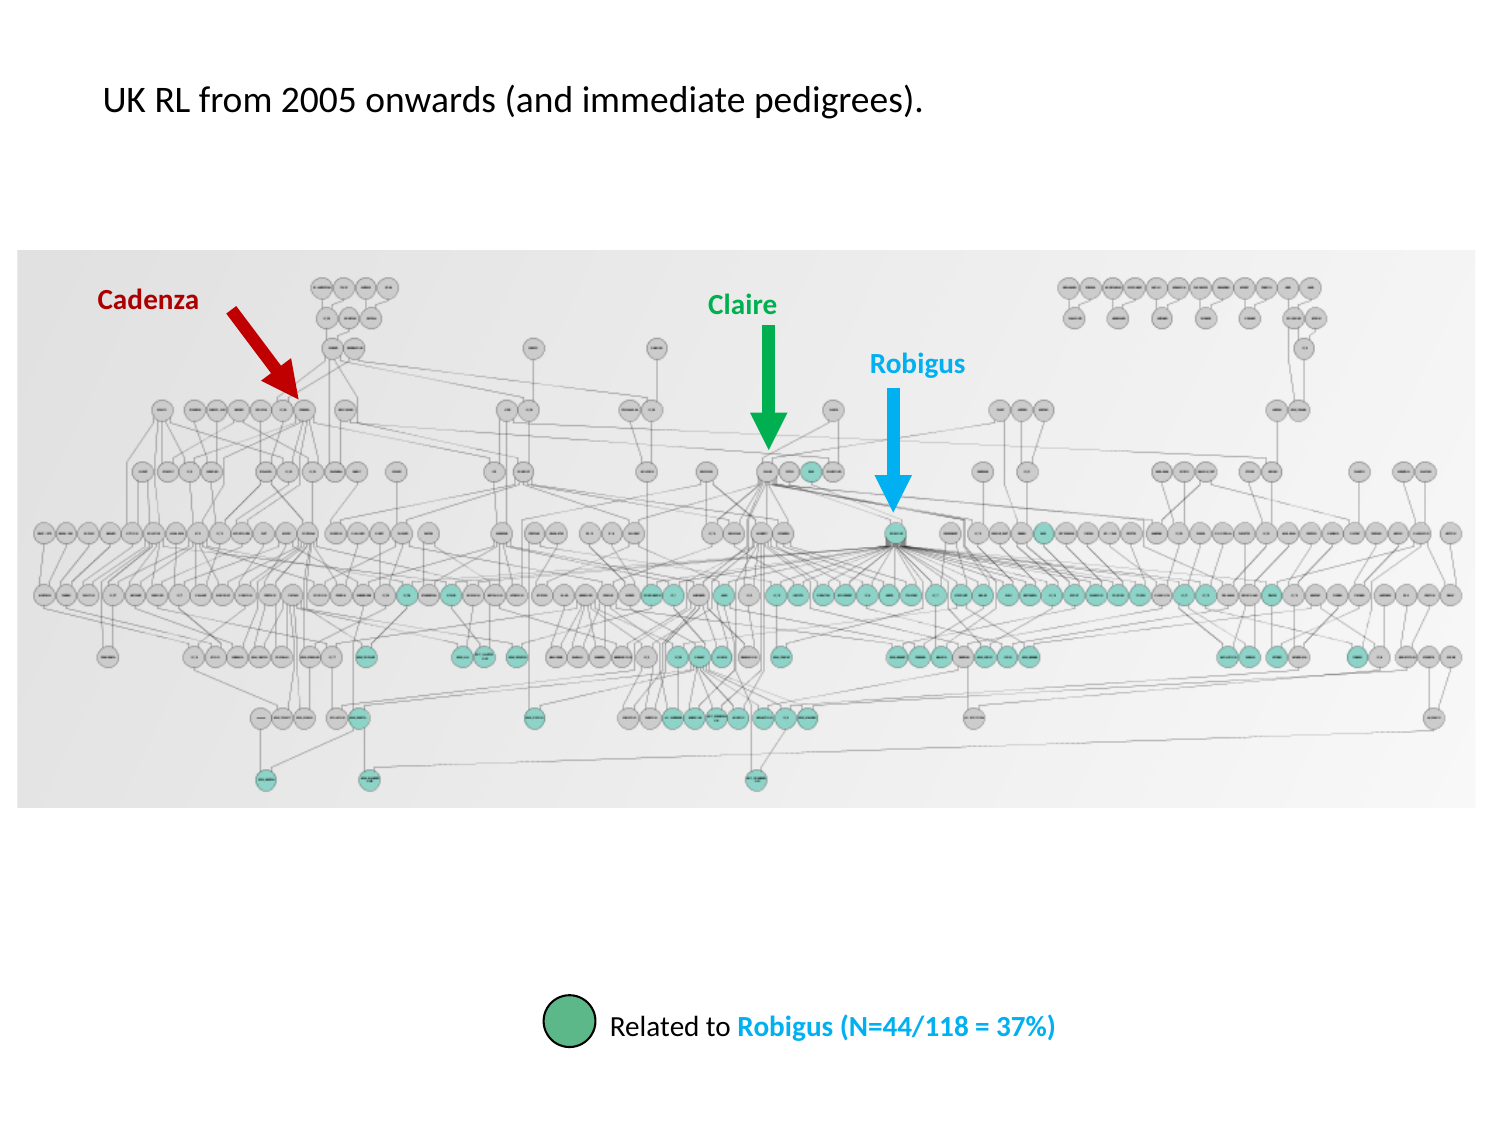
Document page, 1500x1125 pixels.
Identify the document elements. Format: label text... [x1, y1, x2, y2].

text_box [231, 309, 299, 400]
text_box Related to Robigus (N=44/118 = 37%) [595, 999, 1115, 1050]
picture [17, 250, 1476, 808]
text_box [542, 994, 595, 1049]
text_box UK RL from 2005 onwards (and immediate pedigrees). [87, 67, 949, 127]
